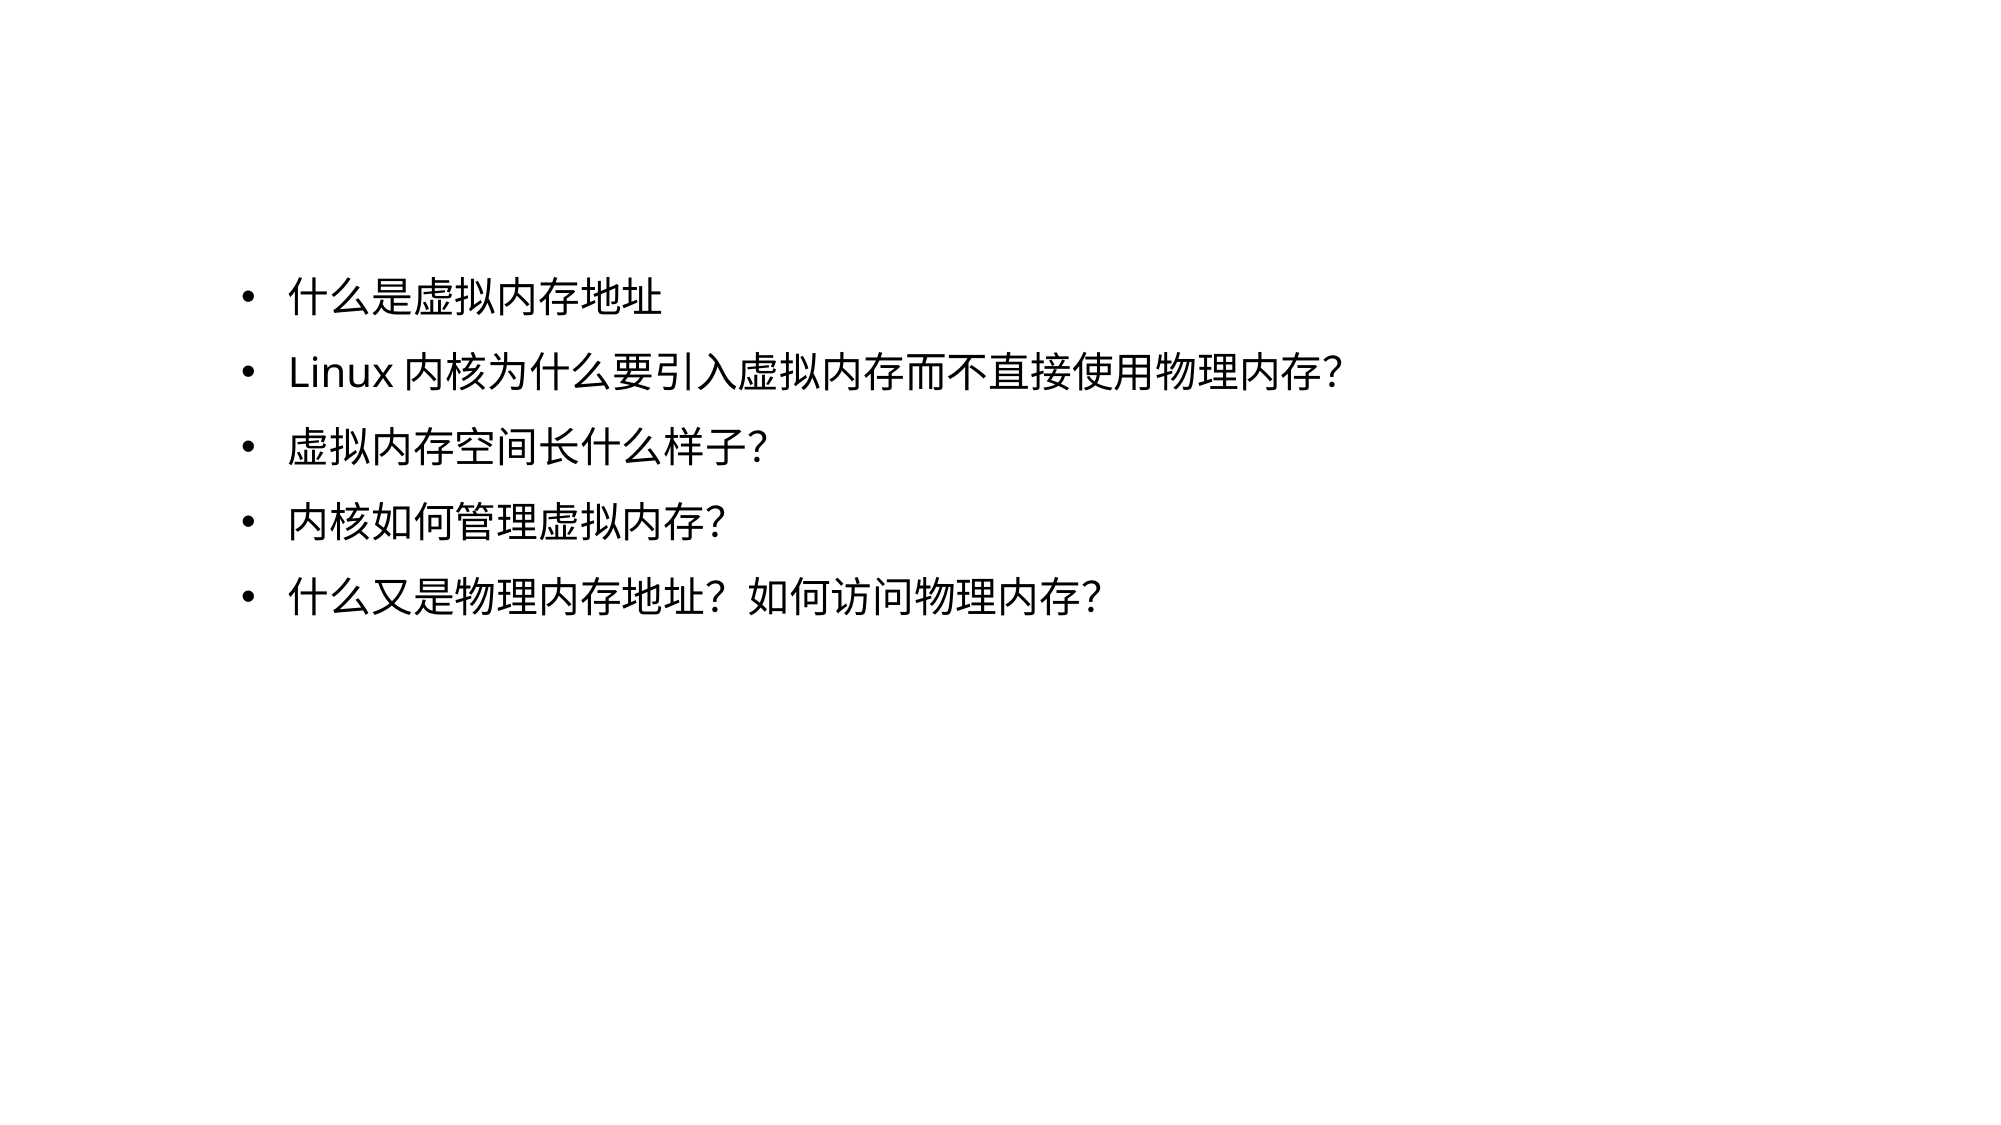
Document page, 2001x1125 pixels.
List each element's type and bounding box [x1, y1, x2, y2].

text_box [0, 0, 2000, 1125]
